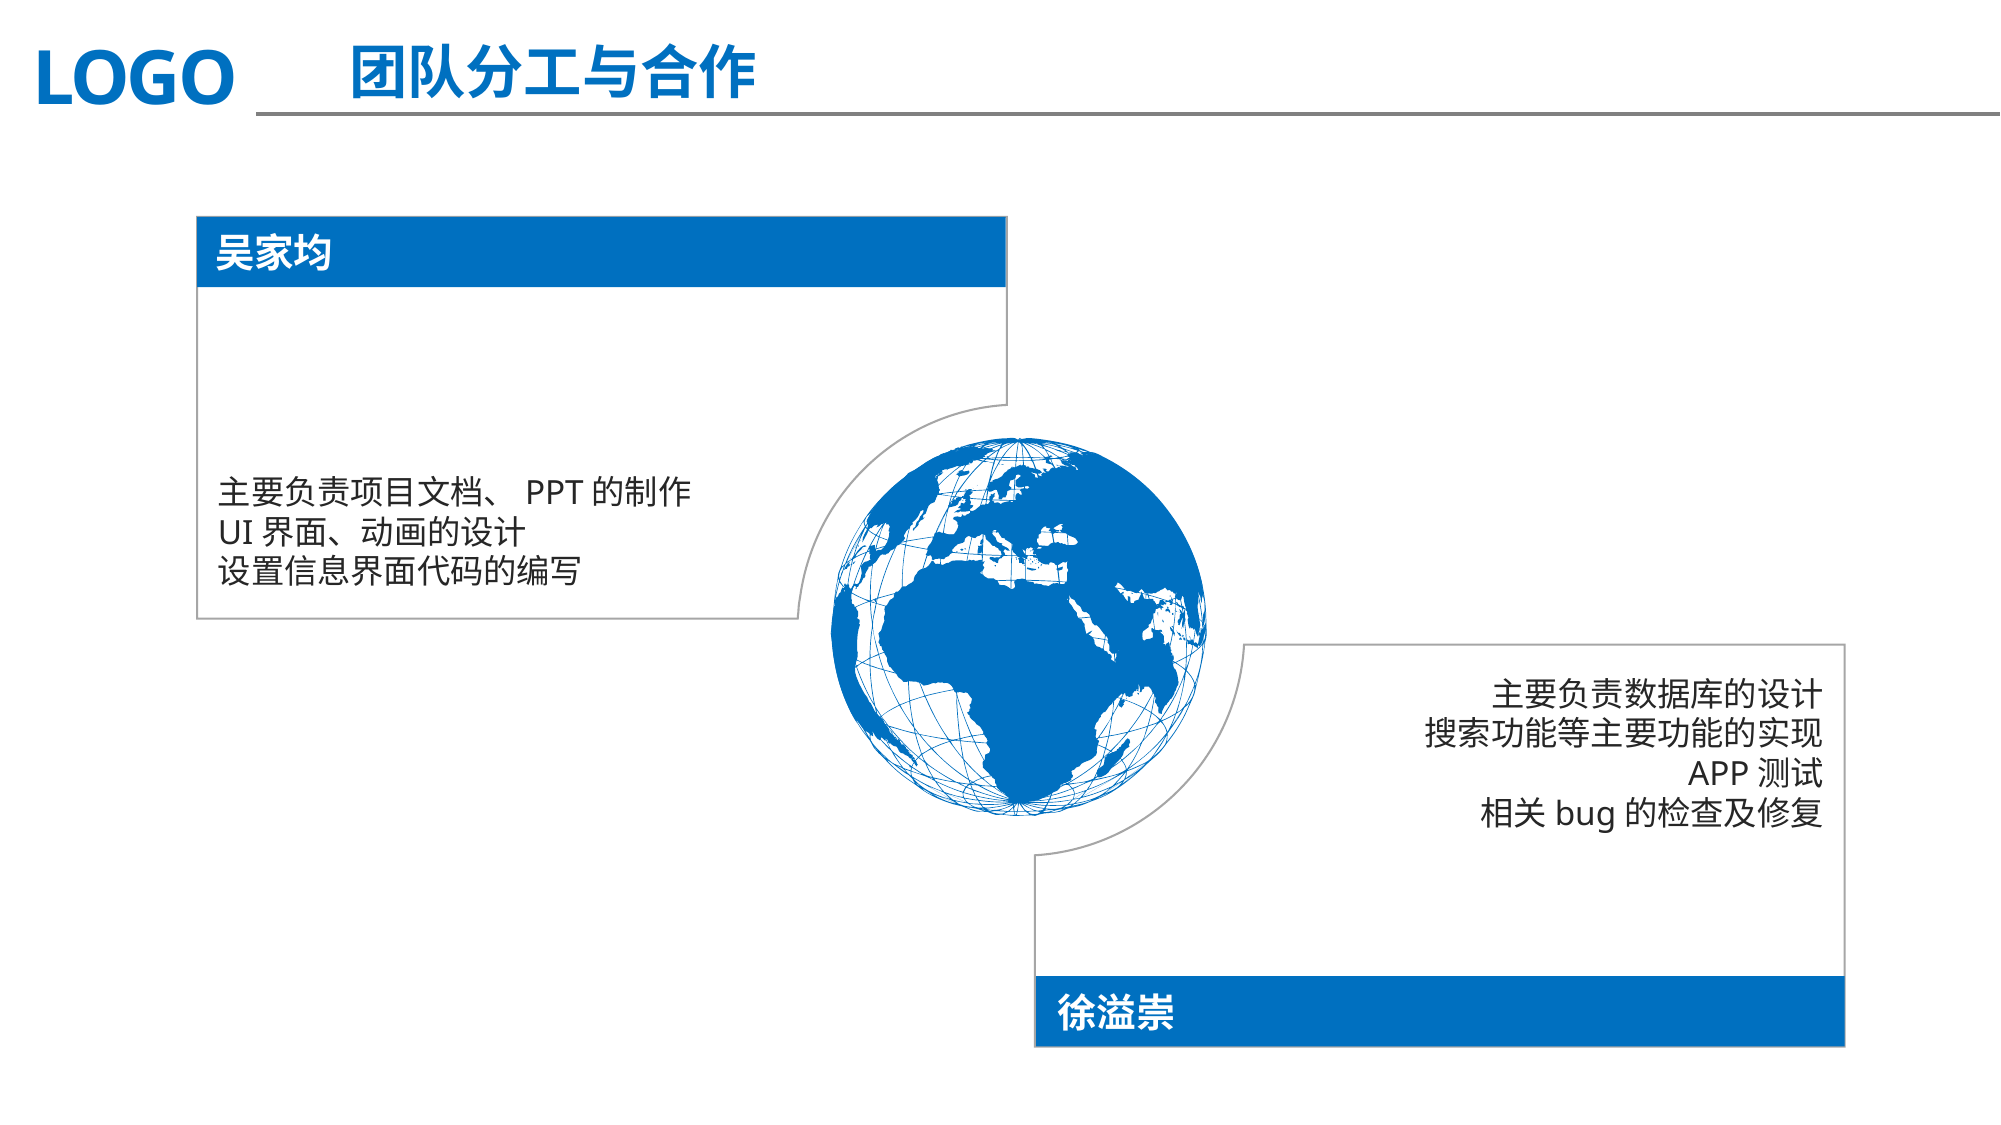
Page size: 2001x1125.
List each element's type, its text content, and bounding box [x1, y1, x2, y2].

text_box 主要负责项目文档、PPT的制作 UI界面、动画的设计 设置信息界面代码的编写 [197, 216, 1007, 619]
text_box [830, 436, 1208, 817]
text_box 主要负责数据库的设计 搜索功能等主要功能的实现 APP测试 相关bug的检查及修复 [1034, 644, 1845, 1047]
text_box 吴家均 [197, 216, 1006, 288]
text_box 团队分工与合作 [283, 28, 823, 113]
text_box 徐溢崇 [1036, 976, 1845, 1047]
